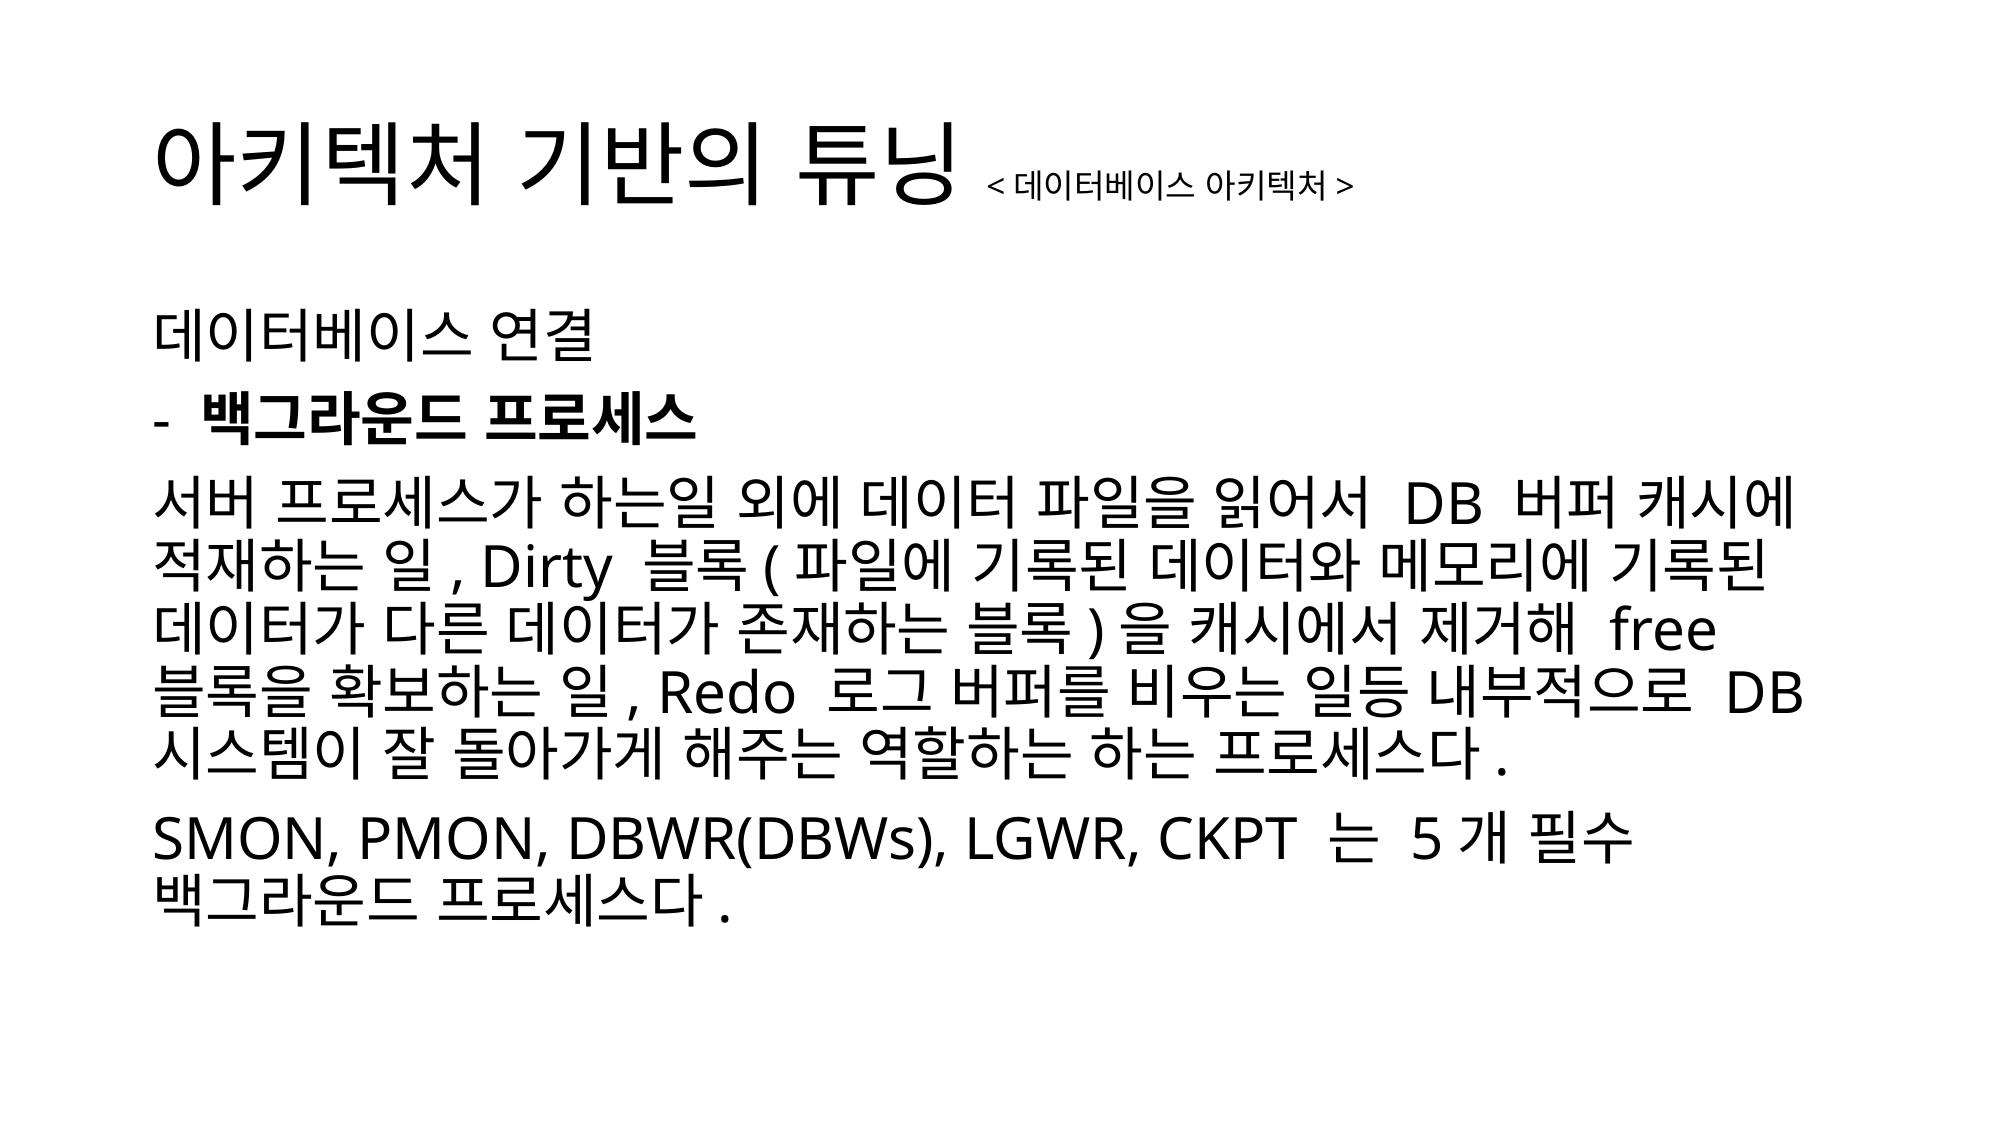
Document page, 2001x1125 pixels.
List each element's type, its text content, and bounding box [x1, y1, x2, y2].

list 데이터베이스 연결 - 백그라운드 프로세스 서버 프로세스가 하는일 외에 데이터 파일을 읽어서 DB 버퍼 캐시에 적재하는 일, Dirty 블록(파일에 기록된 데이터와 메모리에 기록된 데이터가 다른 데이터가 존재하는 블록)을 캐시에서 제거해 free 블록을 확보하는 일, Redo 로그 버퍼를 비우는 일등 내부적으로 DB시스템이 잘 돌아가게 해주는 역할하는 하는 프로세스다. SMON, PMON, DBWR(DBWs), LGWR, CKPT 는 5개 필수 백그라운드 프로세스다. [137, 299, 1863, 1014]
title 아키텍처 기반의 튜닝<데이터베이스 아키텍처> [137, 59, 1863, 278]
